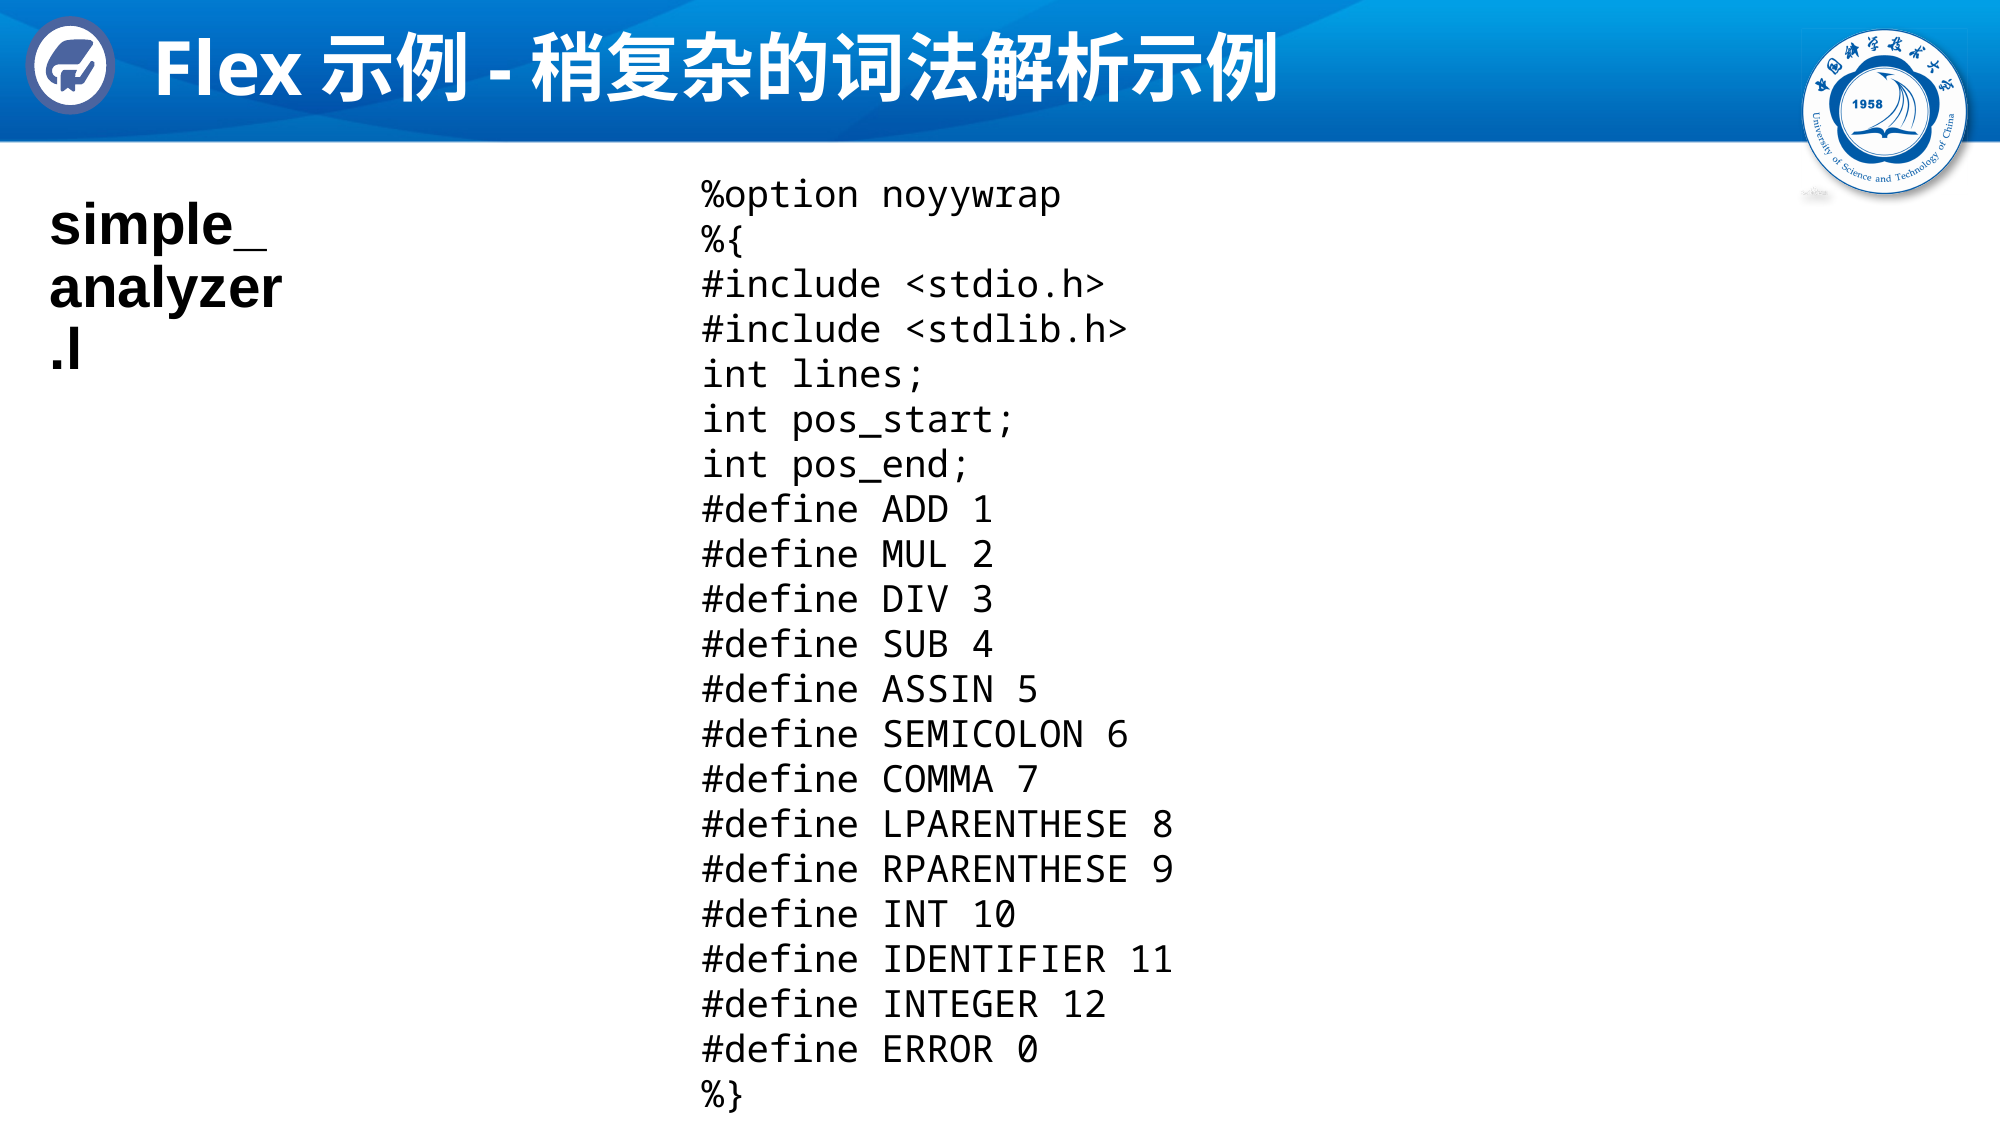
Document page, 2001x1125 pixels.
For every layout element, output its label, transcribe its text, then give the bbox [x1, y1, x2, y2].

picture [0, 0, 2000, 162]
text_box simple_analyzer.l [35, 186, 310, 995]
text_box %option noyywrap %{ #include <stdio.h> #include <stdlib.h> int lines; int pos_start; int pos_end; #define ADD 1 #define MUL 2 #define DIV 3 #define SUB 4 #define ASSIN 5 #define SEMICOLON 6 #define COMMA 7 #define LPARENTHESE 8 #define RPARENTHESE 9 #define INT 10 #define IDENTIFIER 11 #define INTEGER 12 #define ERROR 0 %} [686, 162, 2000, 1125]
title Flex示例-稍复杂的词法解析示例 [137, 10, 1707, 132]
